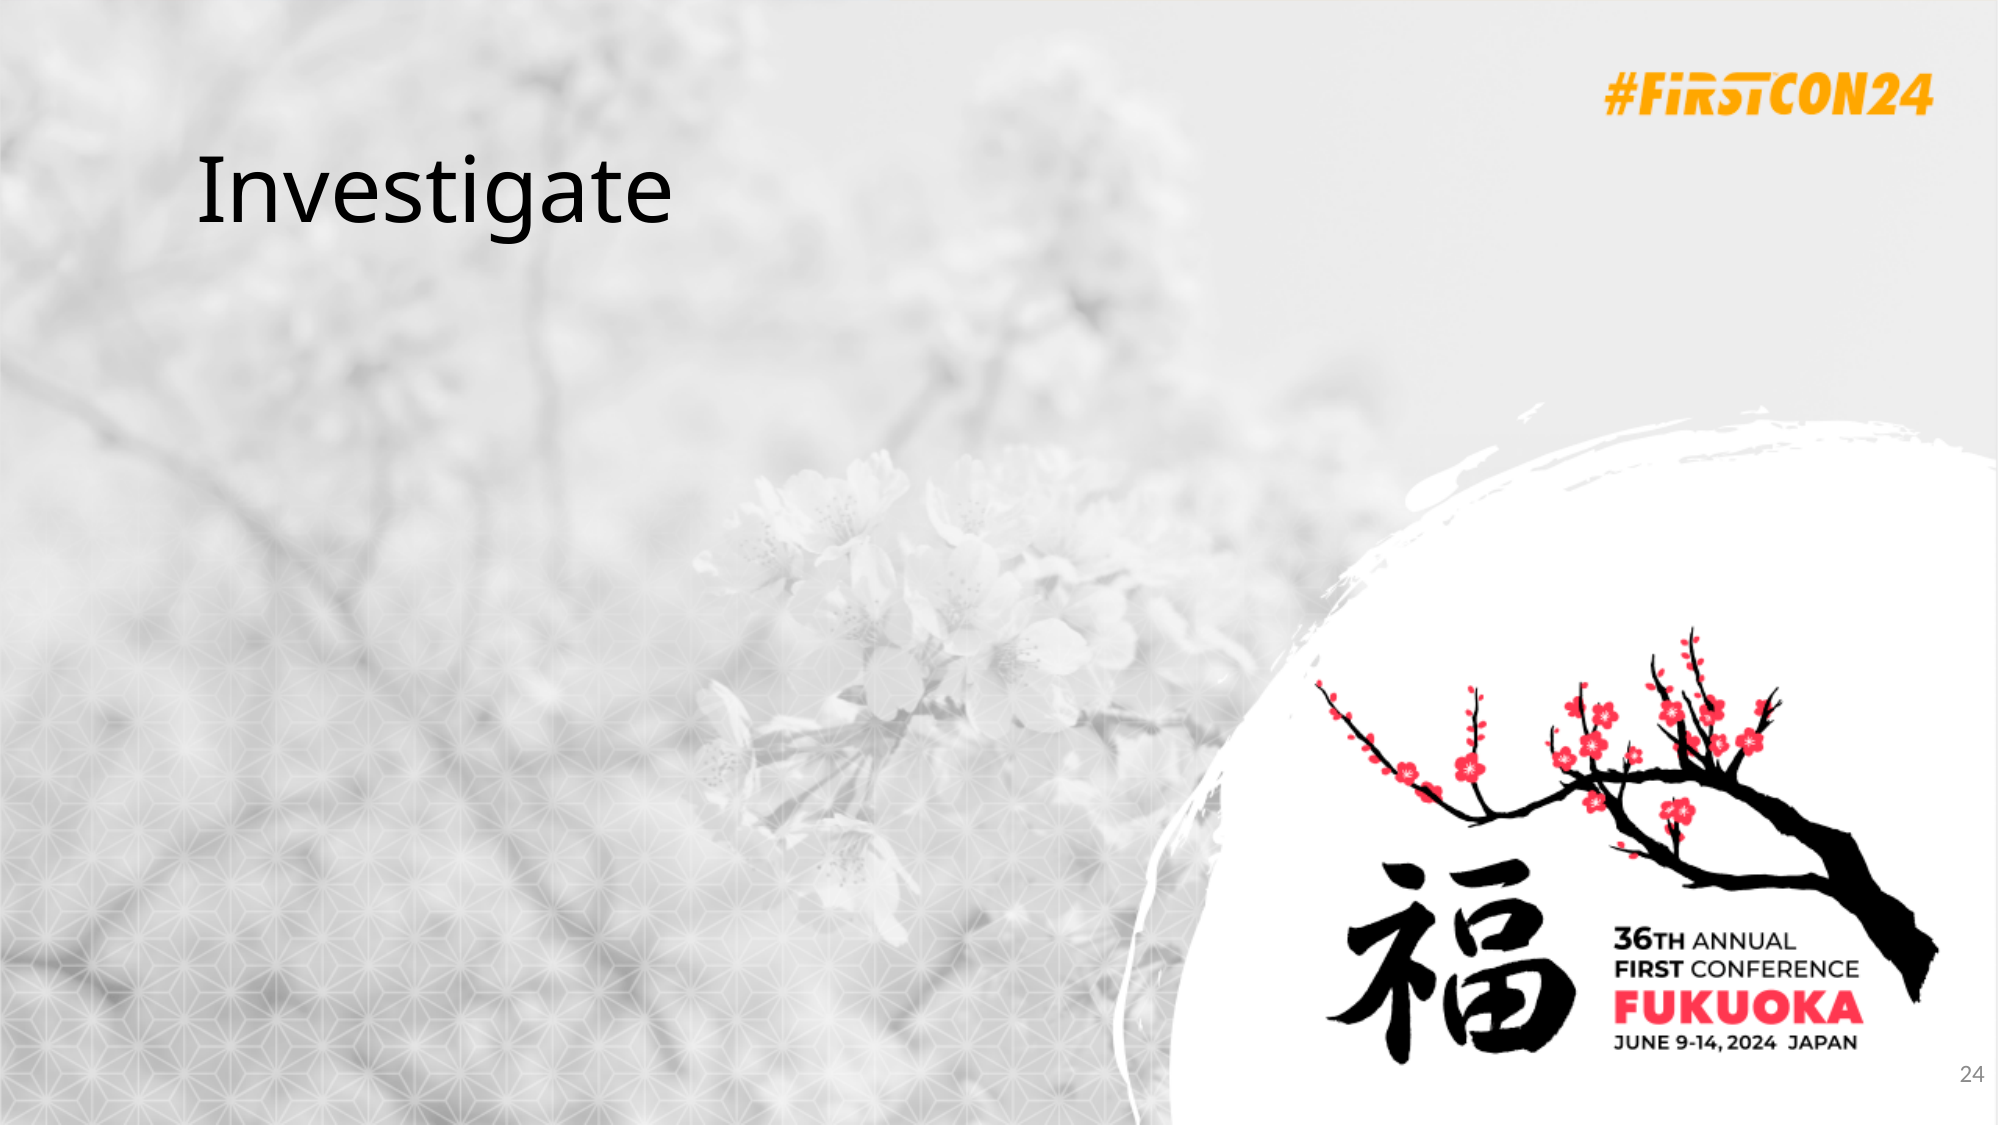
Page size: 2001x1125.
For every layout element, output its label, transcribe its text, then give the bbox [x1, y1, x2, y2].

picture [0, 0, 1998, 1125]
slide_number 24 [1550, 1042, 2000, 1103]
list Investigate [170, 123, 1151, 1026]
